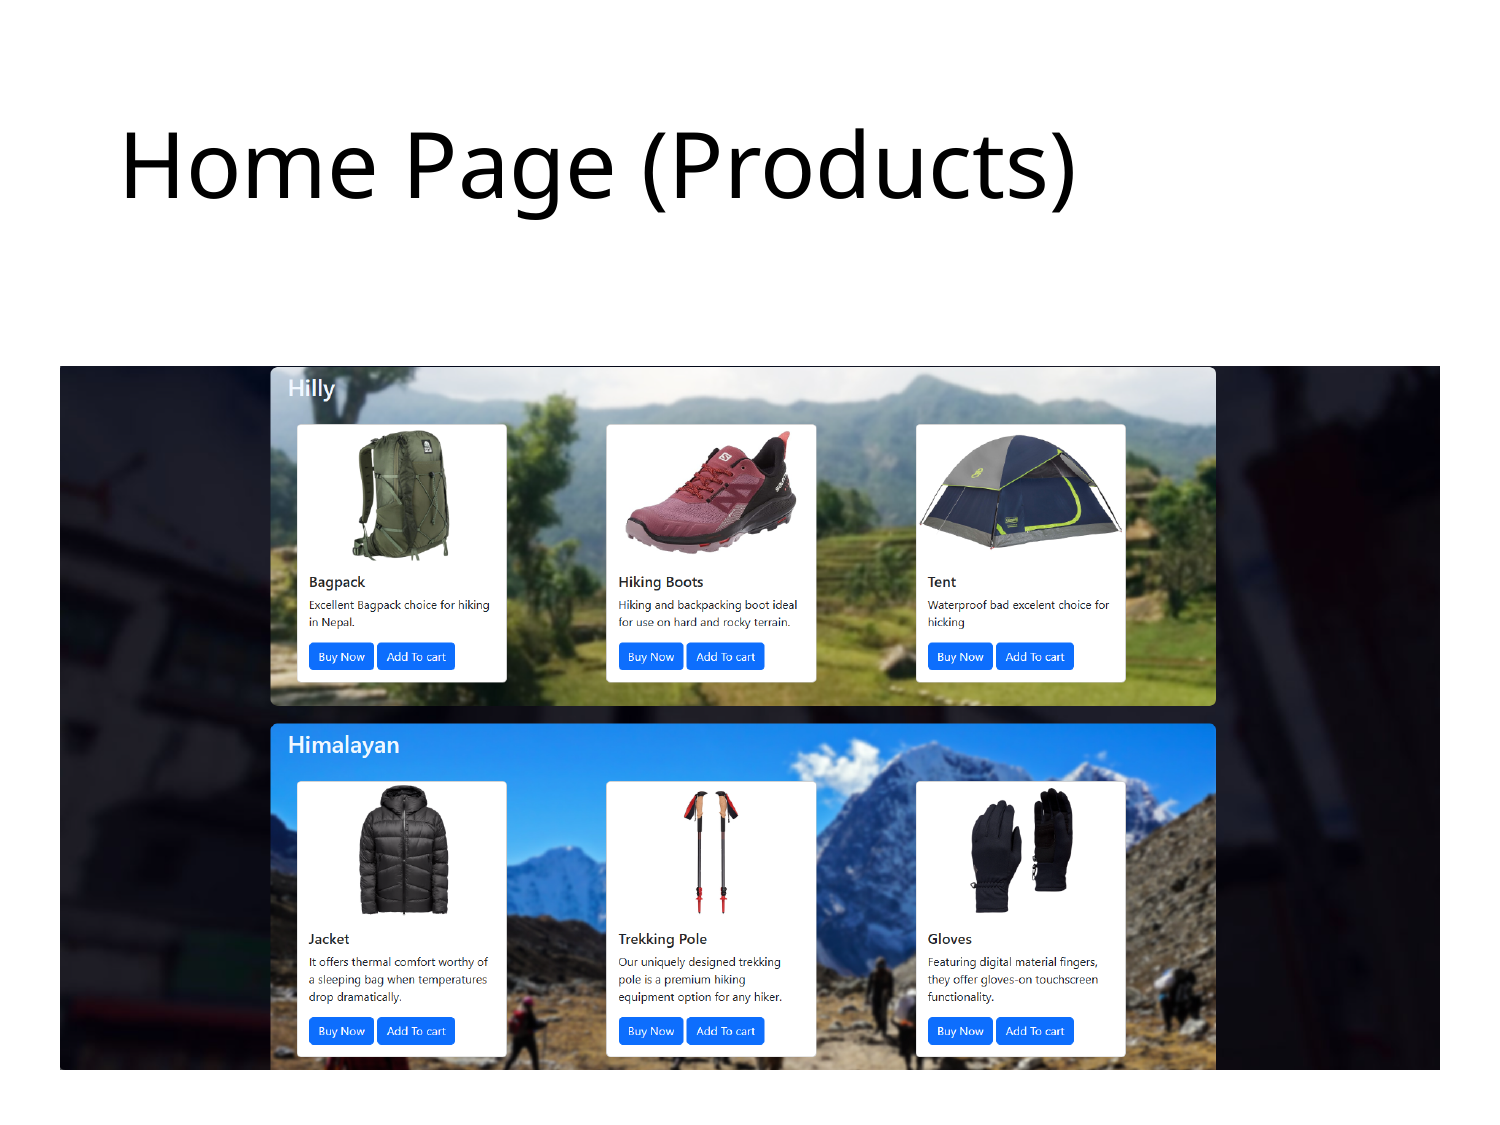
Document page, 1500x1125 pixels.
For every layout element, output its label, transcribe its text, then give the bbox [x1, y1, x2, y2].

picture [60, 366, 1440, 1070]
title Home Page (Products) [103, 59, 1397, 278]
